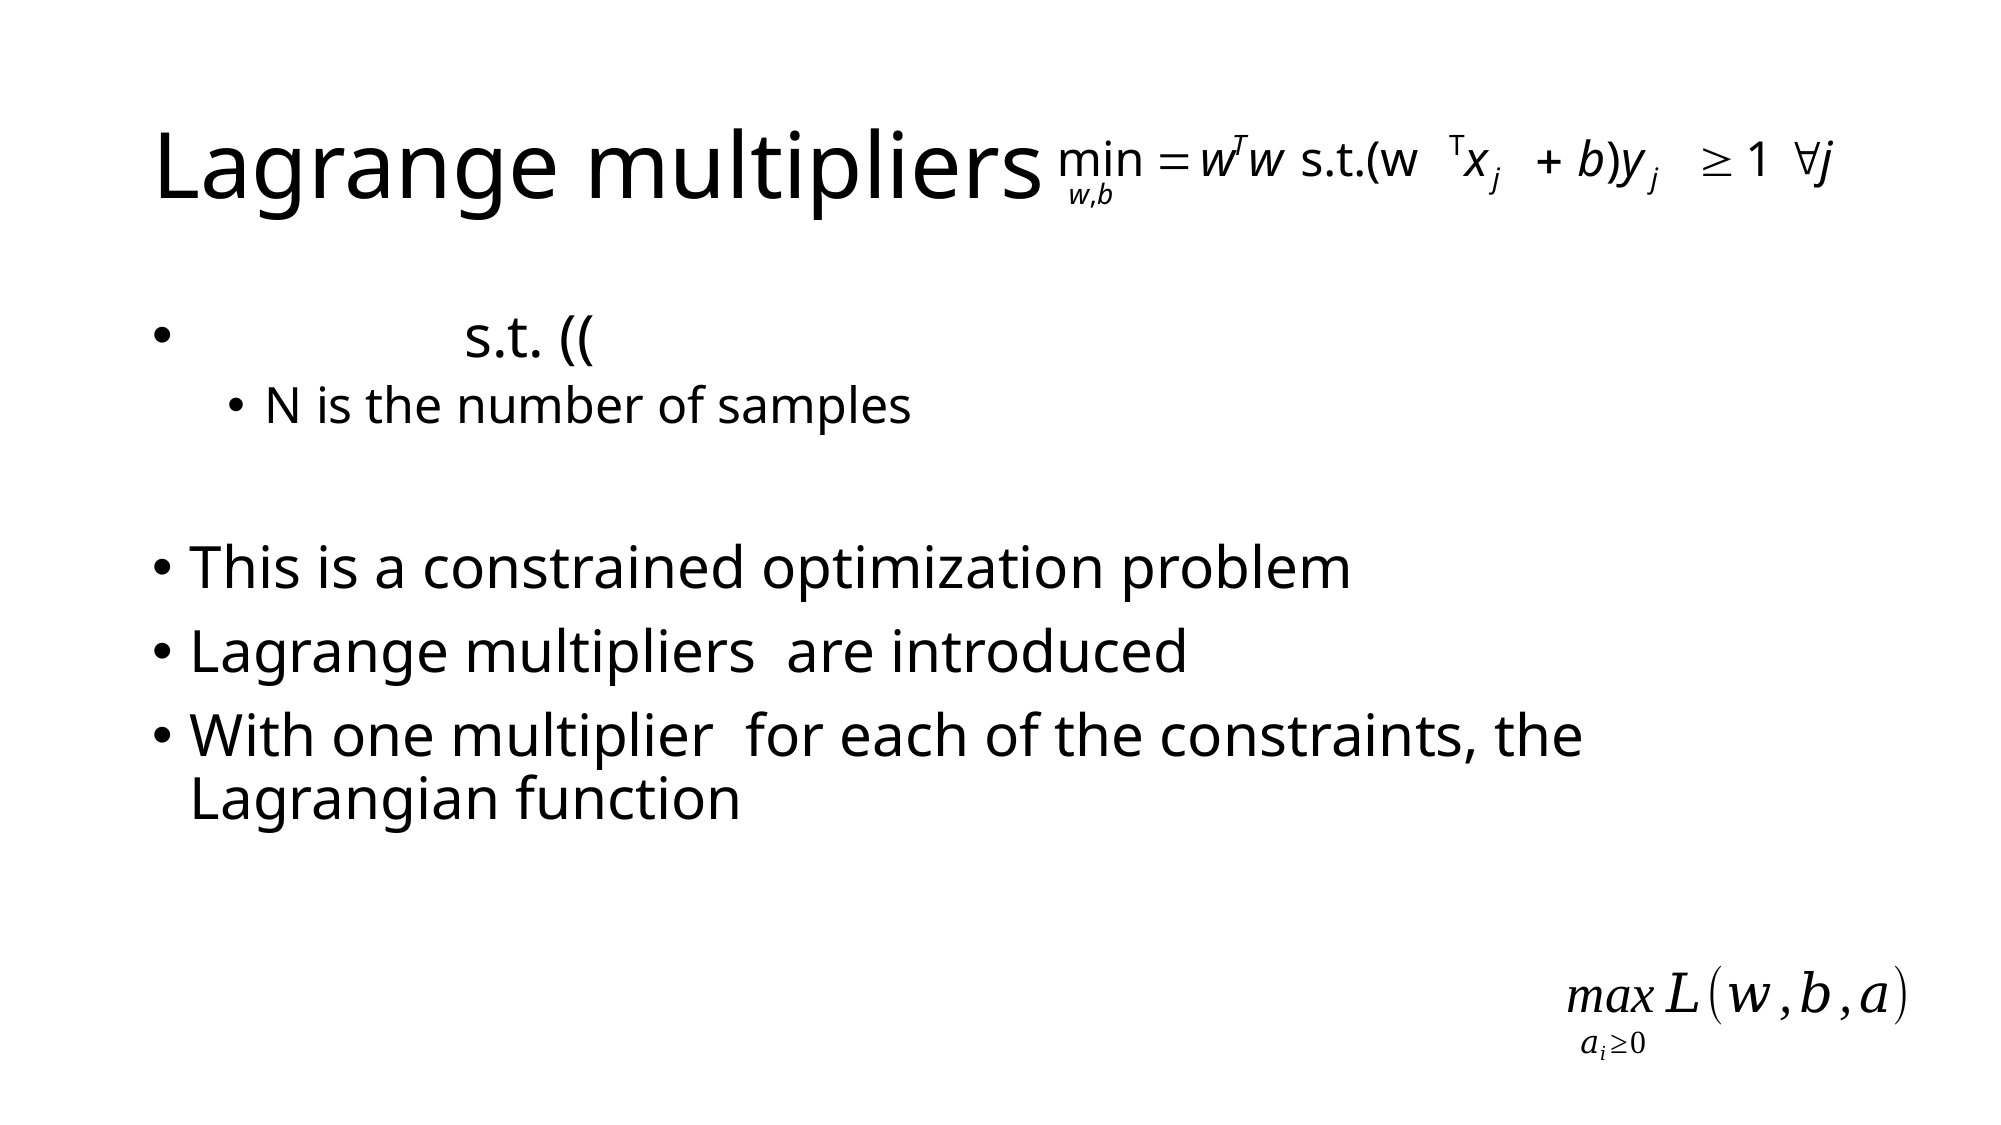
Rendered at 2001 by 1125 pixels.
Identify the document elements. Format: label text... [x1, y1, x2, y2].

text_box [1048, 120, 1863, 217]
title Lagrange multipliers [137, 59, 1863, 278]
